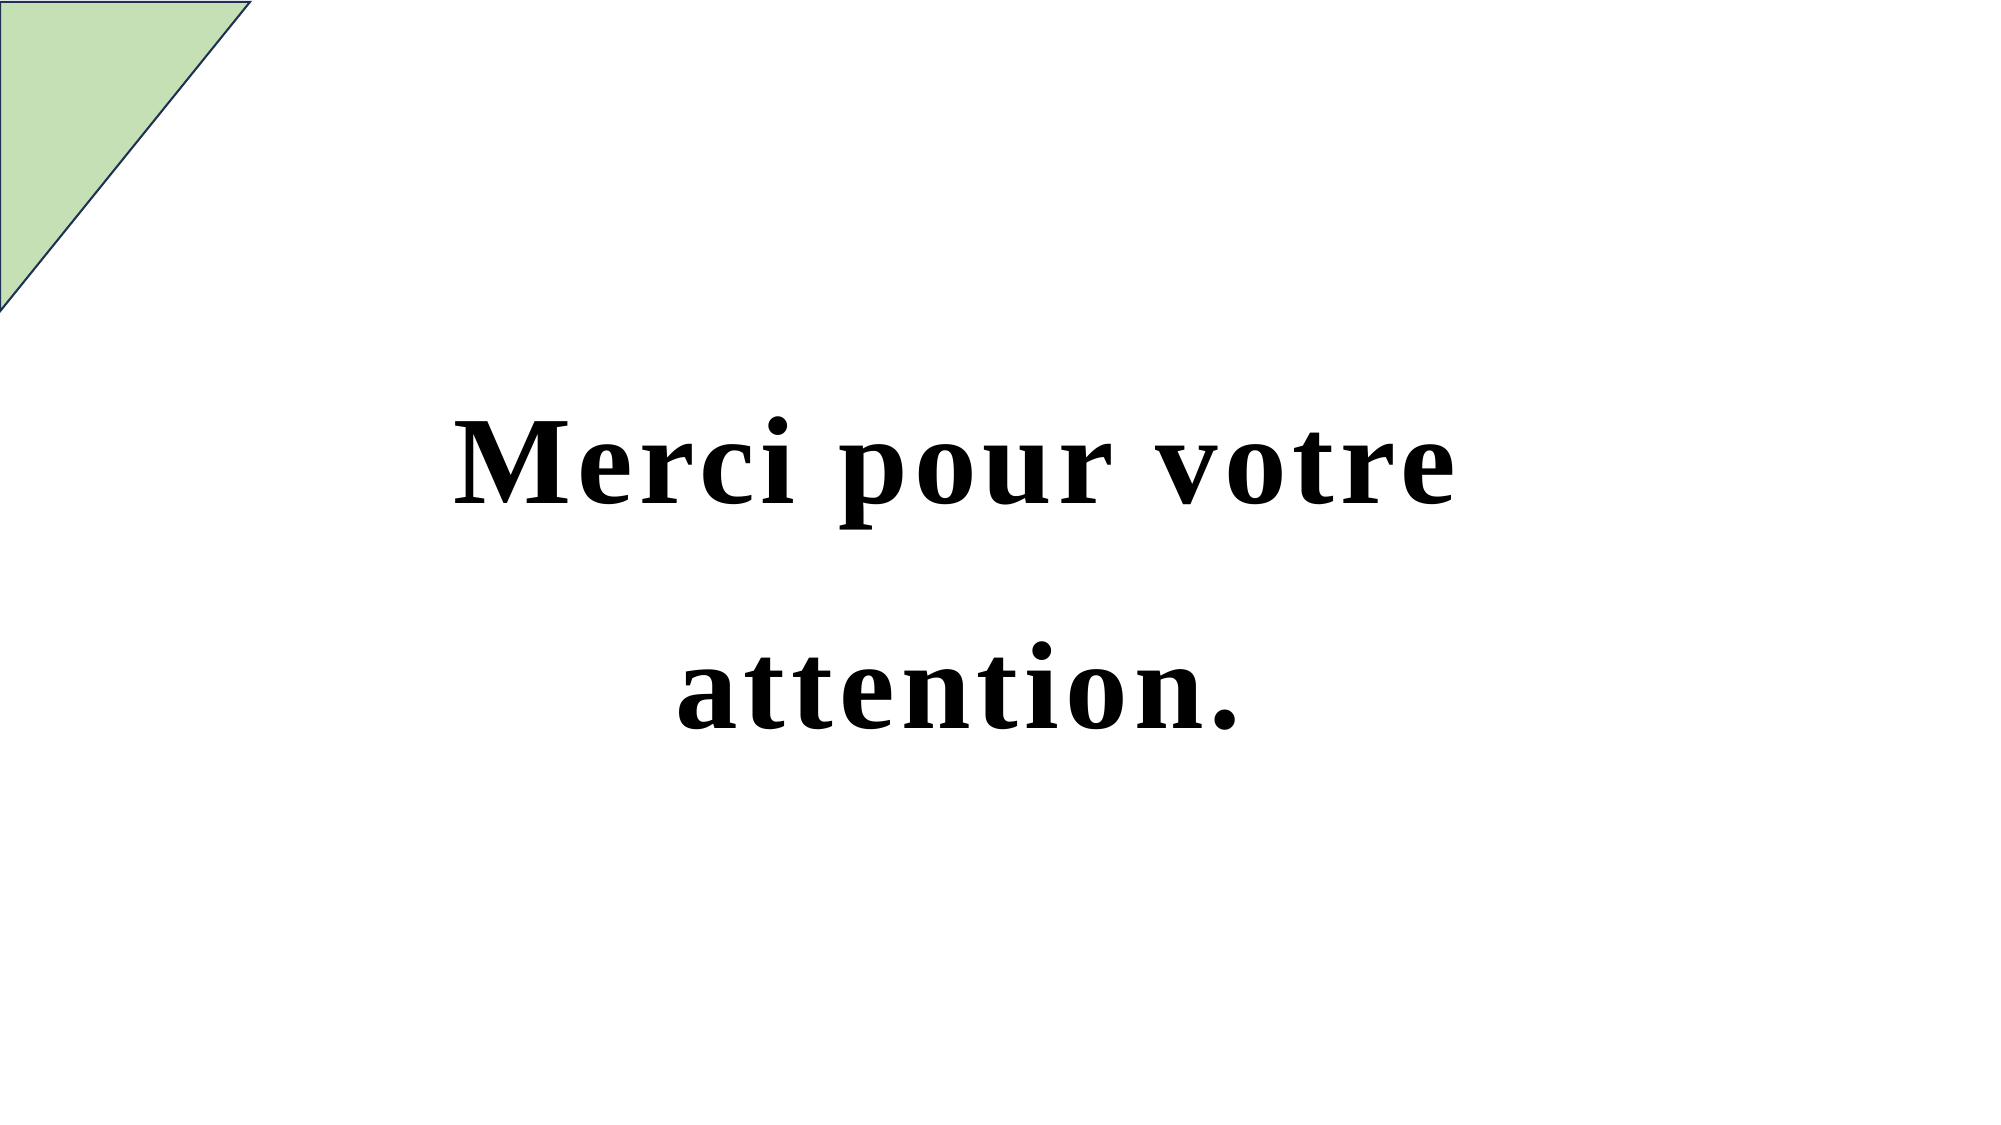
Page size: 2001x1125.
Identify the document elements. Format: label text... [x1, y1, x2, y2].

text_box Merci pour votre attention. [177, 303, 1740, 754]
text_box [0, 0, 253, 313]
